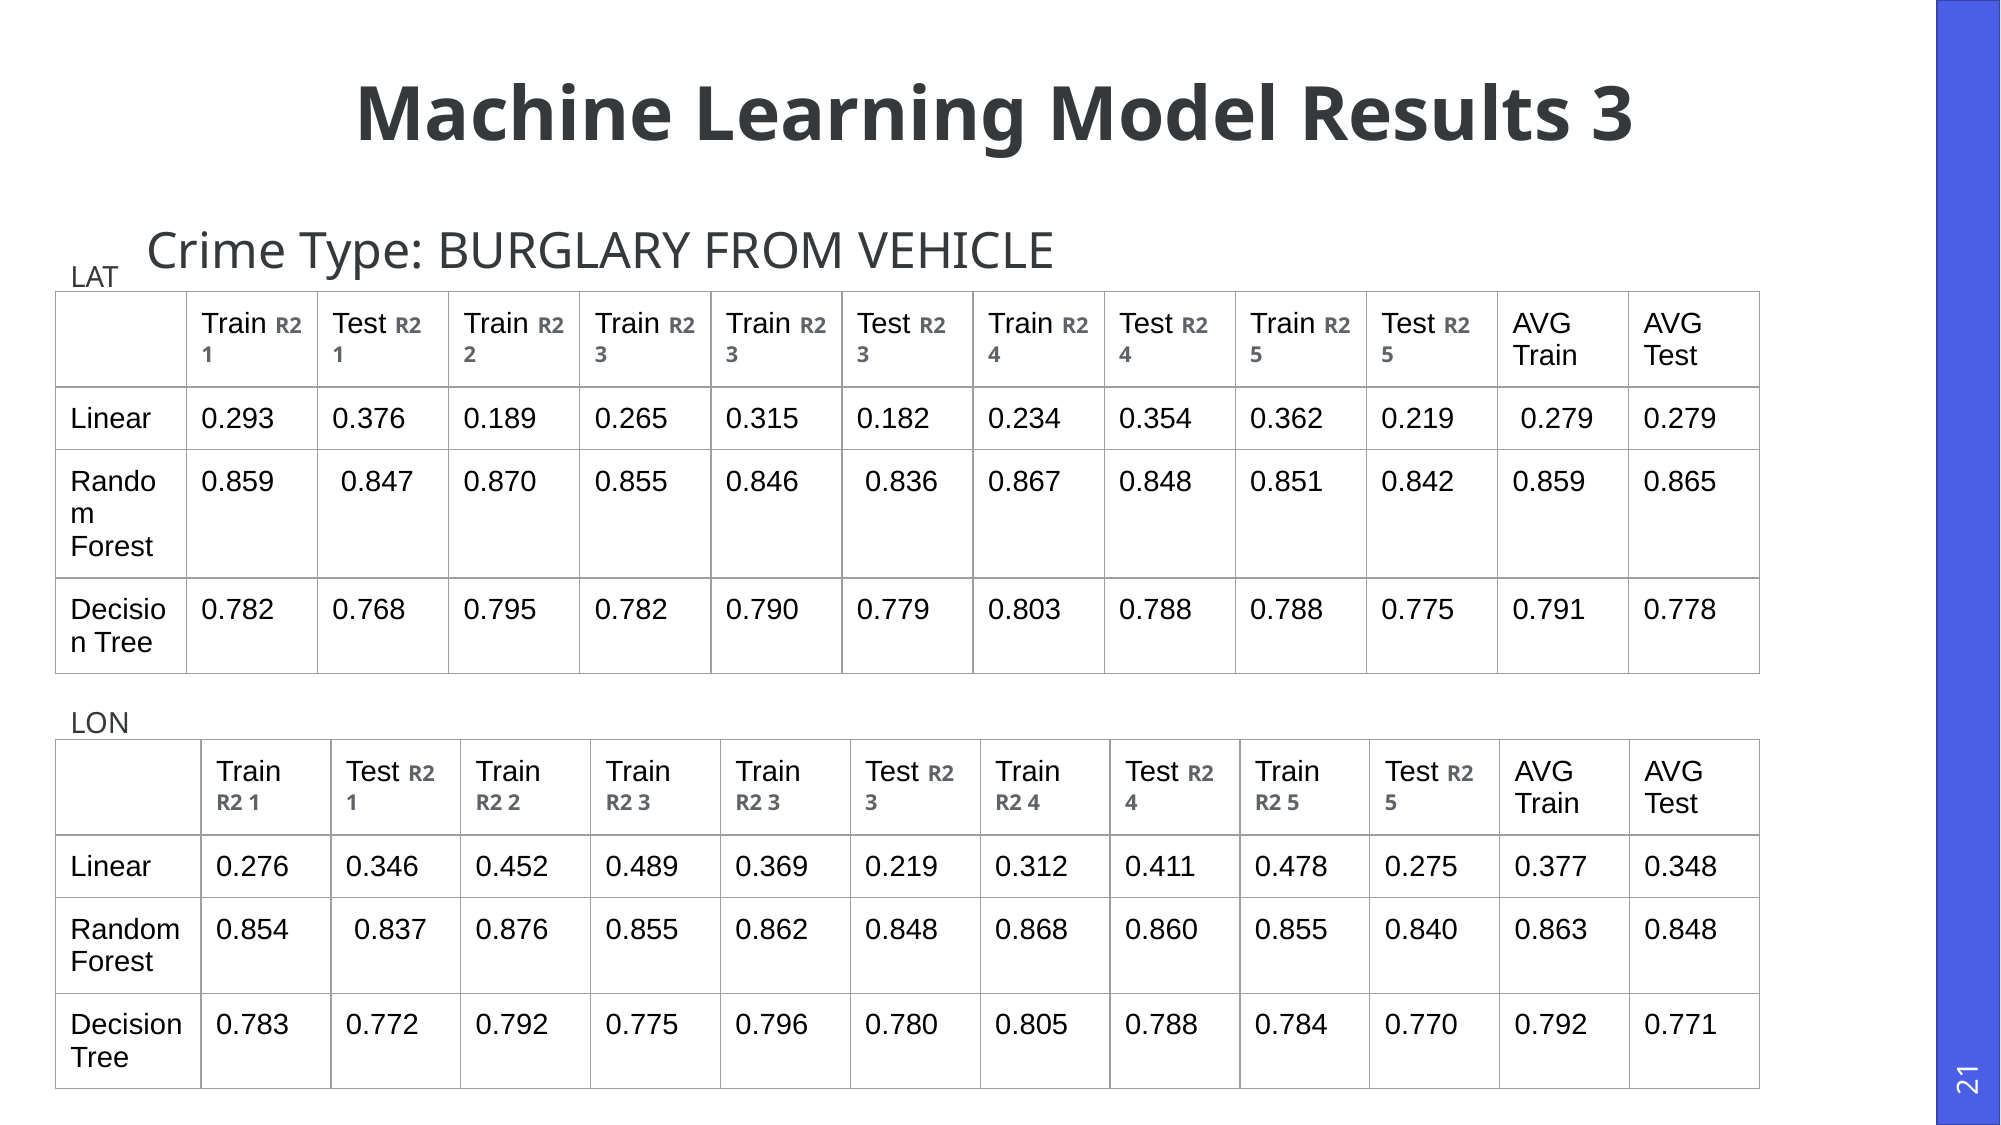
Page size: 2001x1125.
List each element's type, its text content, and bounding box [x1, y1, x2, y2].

table_cell 0.795 [449, 579, 579, 673]
table_header AVG Test [1630, 740, 1759, 834]
table_header Train R2 2 [461, 740, 590, 834]
table_cell 0.855 [591, 898, 720, 993]
table_header Test R2 4 [1105, 292, 1235, 386]
table_cell Decision Tree [56, 994, 200, 1088]
table_cell 0.452 [461, 836, 590, 897]
table_cell 0.770 [1370, 994, 1499, 1088]
table_cell 0.805 [981, 994, 1109, 1088]
table_cell 0.377 [1500, 836, 1629, 897]
table_cell 0.354 [1105, 388, 1235, 449]
table_cell 0.859 [187, 450, 317, 577]
table_cell 0.791 [1498, 579, 1628, 673]
table_cell 0.848 [1630, 898, 1759, 993]
table_cell 0.855 [580, 450, 710, 577]
table_cell 0.772 [332, 994, 460, 1088]
table_cell Random Forest [56, 898, 200, 993]
table_cell 0.346 [332, 836, 460, 897]
table_cell 0.803 [974, 579, 1104, 673]
table_cell 0.362 [1236, 388, 1366, 449]
table_cell 0.792 [1500, 994, 1629, 1088]
table_cell 0.369 [721, 836, 850, 897]
table_cell 0.780 [851, 994, 980, 1088]
table_header Test R2 1 [318, 292, 448, 386]
table_cell 0.782 [580, 579, 710, 673]
table_cell 0.189 [449, 388, 579, 449]
table_cell 0.783 [202, 994, 330, 1088]
table_cell 0.788 [1236, 579, 1366, 673]
table_cell 0.846 [712, 450, 841, 577]
table_cell 0.779 [843, 579, 972, 673]
table_cell 0.860 [1111, 898, 1239, 993]
text_box LON [55, 689, 626, 727]
table_cell 0.792 [461, 994, 590, 1088]
table_cell 0.842 [1367, 450, 1497, 577]
table_cell 0.411 [1111, 836, 1239, 897]
text_box LAT [55, 243, 626, 281]
table_cell 0.782 [187, 579, 317, 673]
list Crime Type: BURGLARY FROM VEHICLE [146, 188, 1807, 341]
table_cell Decision Tree [56, 579, 186, 673]
table_cell 0.848 [1105, 450, 1235, 577]
table_cell Linear [56, 836, 200, 897]
table_cell 0.851 [1236, 450, 1366, 577]
table_header Train R2 3 [580, 292, 710, 386]
table_cell 0.847 [318, 450, 448, 577]
table_cell 0.219 [851, 836, 980, 897]
table_cell 0.784 [1241, 994, 1369, 1088]
table_cell 0.293 [187, 388, 317, 449]
slide_number ‹#› [1937, 1032, 2000, 1125]
table_cell 0.315 [712, 388, 841, 449]
table_header Train R2 4 [974, 292, 1104, 386]
table_cell 0.768 [318, 579, 448, 673]
table_header Train R2 3 [721, 740, 850, 834]
table_cell 0.265 [580, 388, 710, 449]
table_header AVG Train [1500, 740, 1629, 834]
title Machine Learning Model Results 3 [107, 143, 1883, 251]
table_cell 0.870 [449, 450, 579, 577]
table_cell 0.489 [591, 836, 720, 897]
table_cell 0.775 [591, 994, 720, 1088]
table_header AVG Train [1498, 292, 1628, 386]
table_cell 0.868 [981, 898, 1109, 993]
table_header Train R2 5 [1241, 740, 1369, 834]
table_header [56, 292, 186, 386]
table_cell 0.840 [1370, 898, 1499, 993]
table_header Test R2 5 [1370, 740, 1499, 834]
table_header Test R2 4 [1111, 740, 1239, 834]
table_cell 0.865 [1629, 450, 1759, 577]
table_cell 0.836 [843, 450, 972, 577]
table_cell 0.788 [1111, 994, 1239, 1088]
table_cell 0.863 [1500, 898, 1629, 993]
table_header Train R2 3 [712, 292, 841, 386]
table_cell Random Forest [56, 450, 186, 577]
table_cell 0.348 [1630, 836, 1759, 897]
table_header Test R2 5 [1367, 292, 1497, 386]
table_cell 0.862 [721, 898, 850, 993]
table_header Train R2 3 [591, 740, 720, 834]
table_cell 0.276 [202, 836, 330, 897]
table_cell 0.859 [1498, 450, 1628, 577]
table_header Train R2 2 [449, 292, 579, 386]
table_header Train R2 1 [202, 740, 330, 834]
table_cell 0.796 [721, 994, 850, 1088]
table_cell 0.279 [1498, 388, 1628, 449]
table_cell Linear [56, 388, 186, 449]
table_cell 0.837 [332, 898, 460, 993]
table_cell 0.788 [1105, 579, 1235, 673]
table_header Test R2 1 [332, 740, 460, 834]
table_cell 0.775 [1367, 579, 1497, 673]
table_header Train R2 5 [1236, 292, 1366, 386]
table_cell 0.275 [1370, 836, 1499, 897]
table_cell 0.478 [1241, 836, 1369, 897]
table_cell 0.312 [981, 836, 1109, 897]
table_cell 0.848 [851, 898, 980, 993]
table_cell 0.867 [974, 450, 1104, 577]
table_header Train R2 4 [981, 740, 1109, 834]
table_header Test R2 3 [843, 292, 972, 386]
table_cell 0.182 [843, 388, 972, 449]
table_cell 0.376 [318, 388, 448, 449]
table_cell 0.771 [1630, 994, 1759, 1088]
table_header AVG Test [1629, 292, 1759, 386]
table_header Train R2 1 [187, 292, 317, 386]
table_cell 0.876 [461, 898, 590, 993]
table_cell 0.854 [202, 898, 330, 993]
table_cell 0.234 [974, 388, 1104, 449]
table_header [56, 740, 200, 834]
table_cell 0.790 [712, 579, 841, 673]
table_header Test R2 3 [851, 740, 980, 834]
table_cell 0.219 [1367, 388, 1497, 449]
table_cell 0.279 [1629, 388, 1759, 449]
table_cell 0.778 [1629, 579, 1759, 673]
table_cell 0.855 [1241, 898, 1369, 993]
